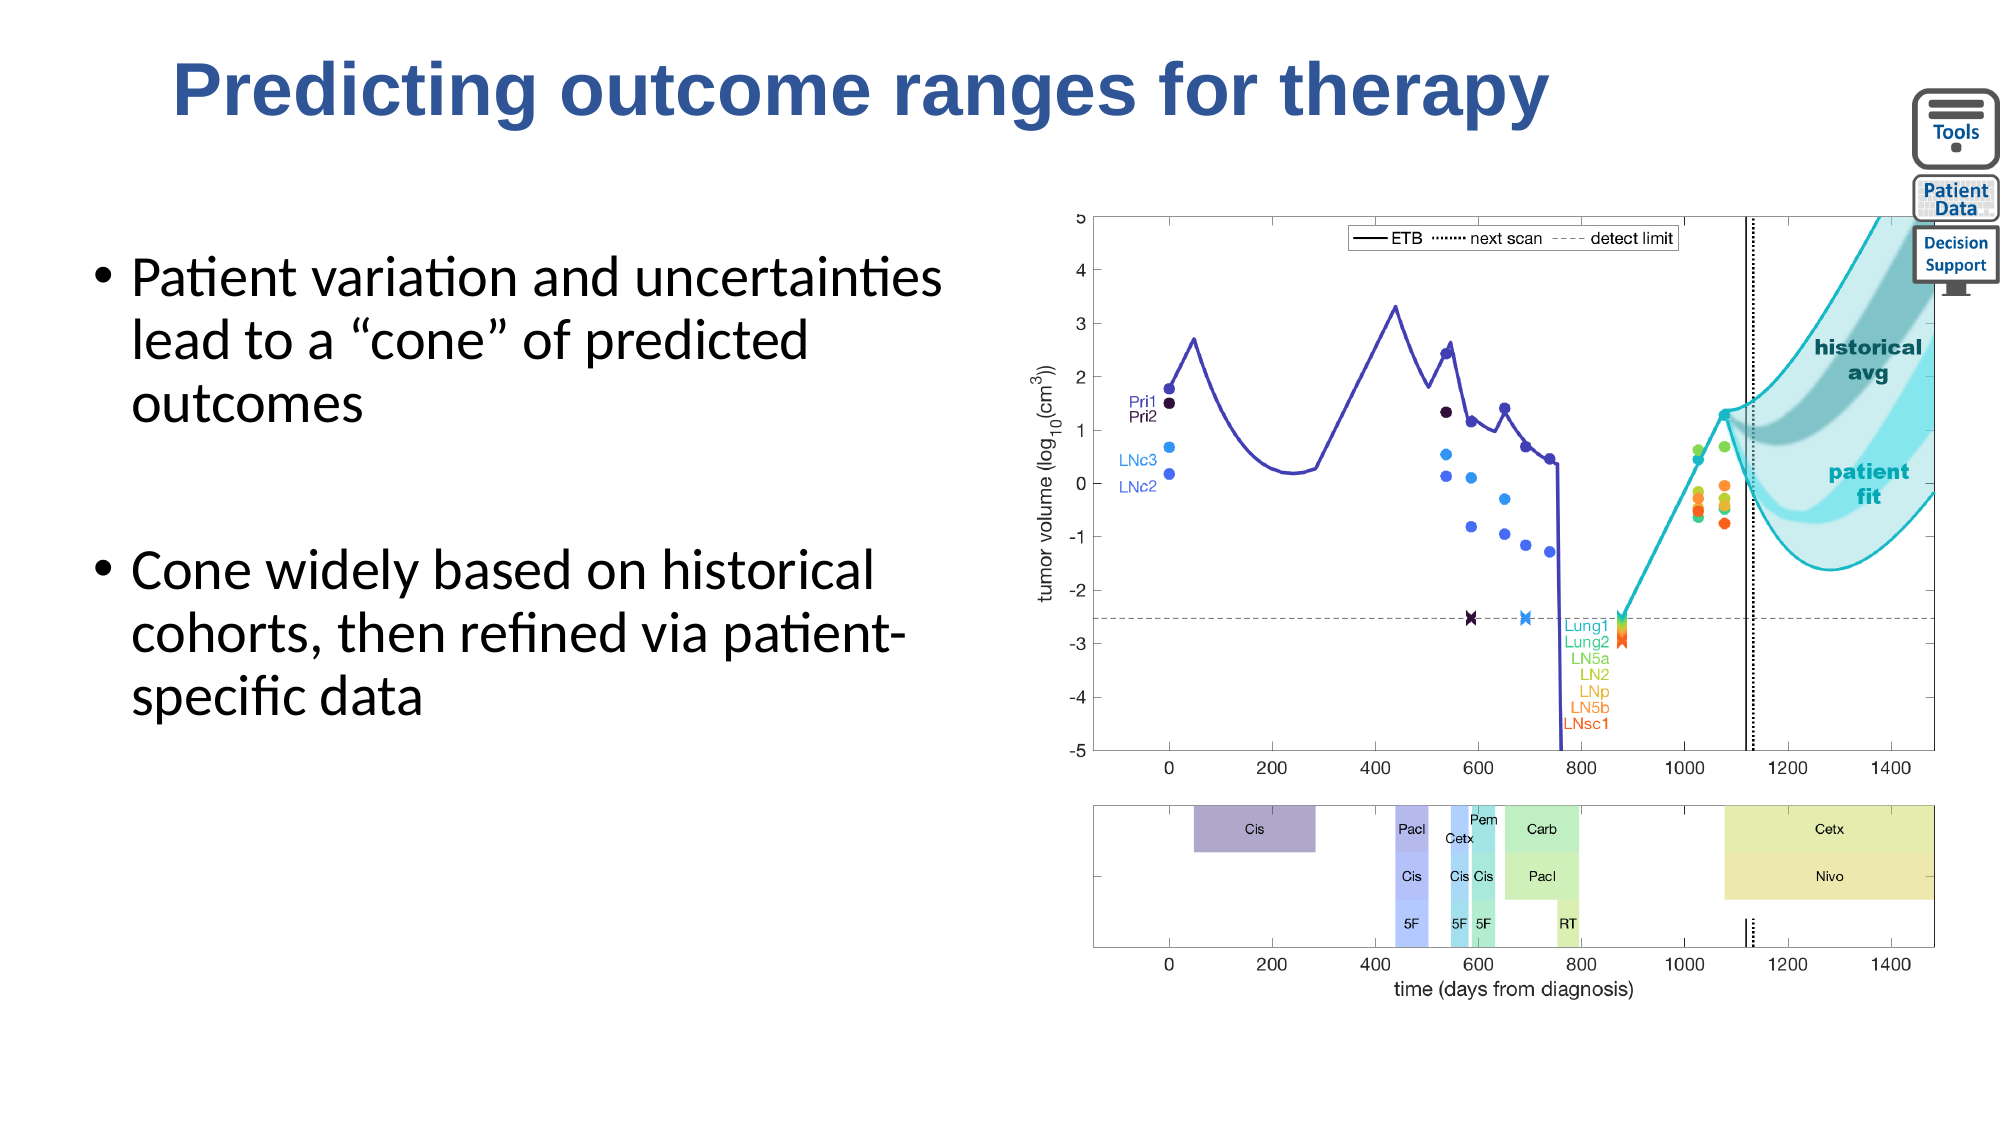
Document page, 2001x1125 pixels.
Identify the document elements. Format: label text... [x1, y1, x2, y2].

title Predicting outcome ranges for therapy [157, 13, 1843, 169]
list Patient variation and uncertainties lead to a “cone” of predicted outcomes Cone widely based on historical cohorts, then refined via patient-specific data [78, 238, 1000, 981]
picture [1025, 174, 2000, 1006]
picture [1912, 88, 2000, 170]
